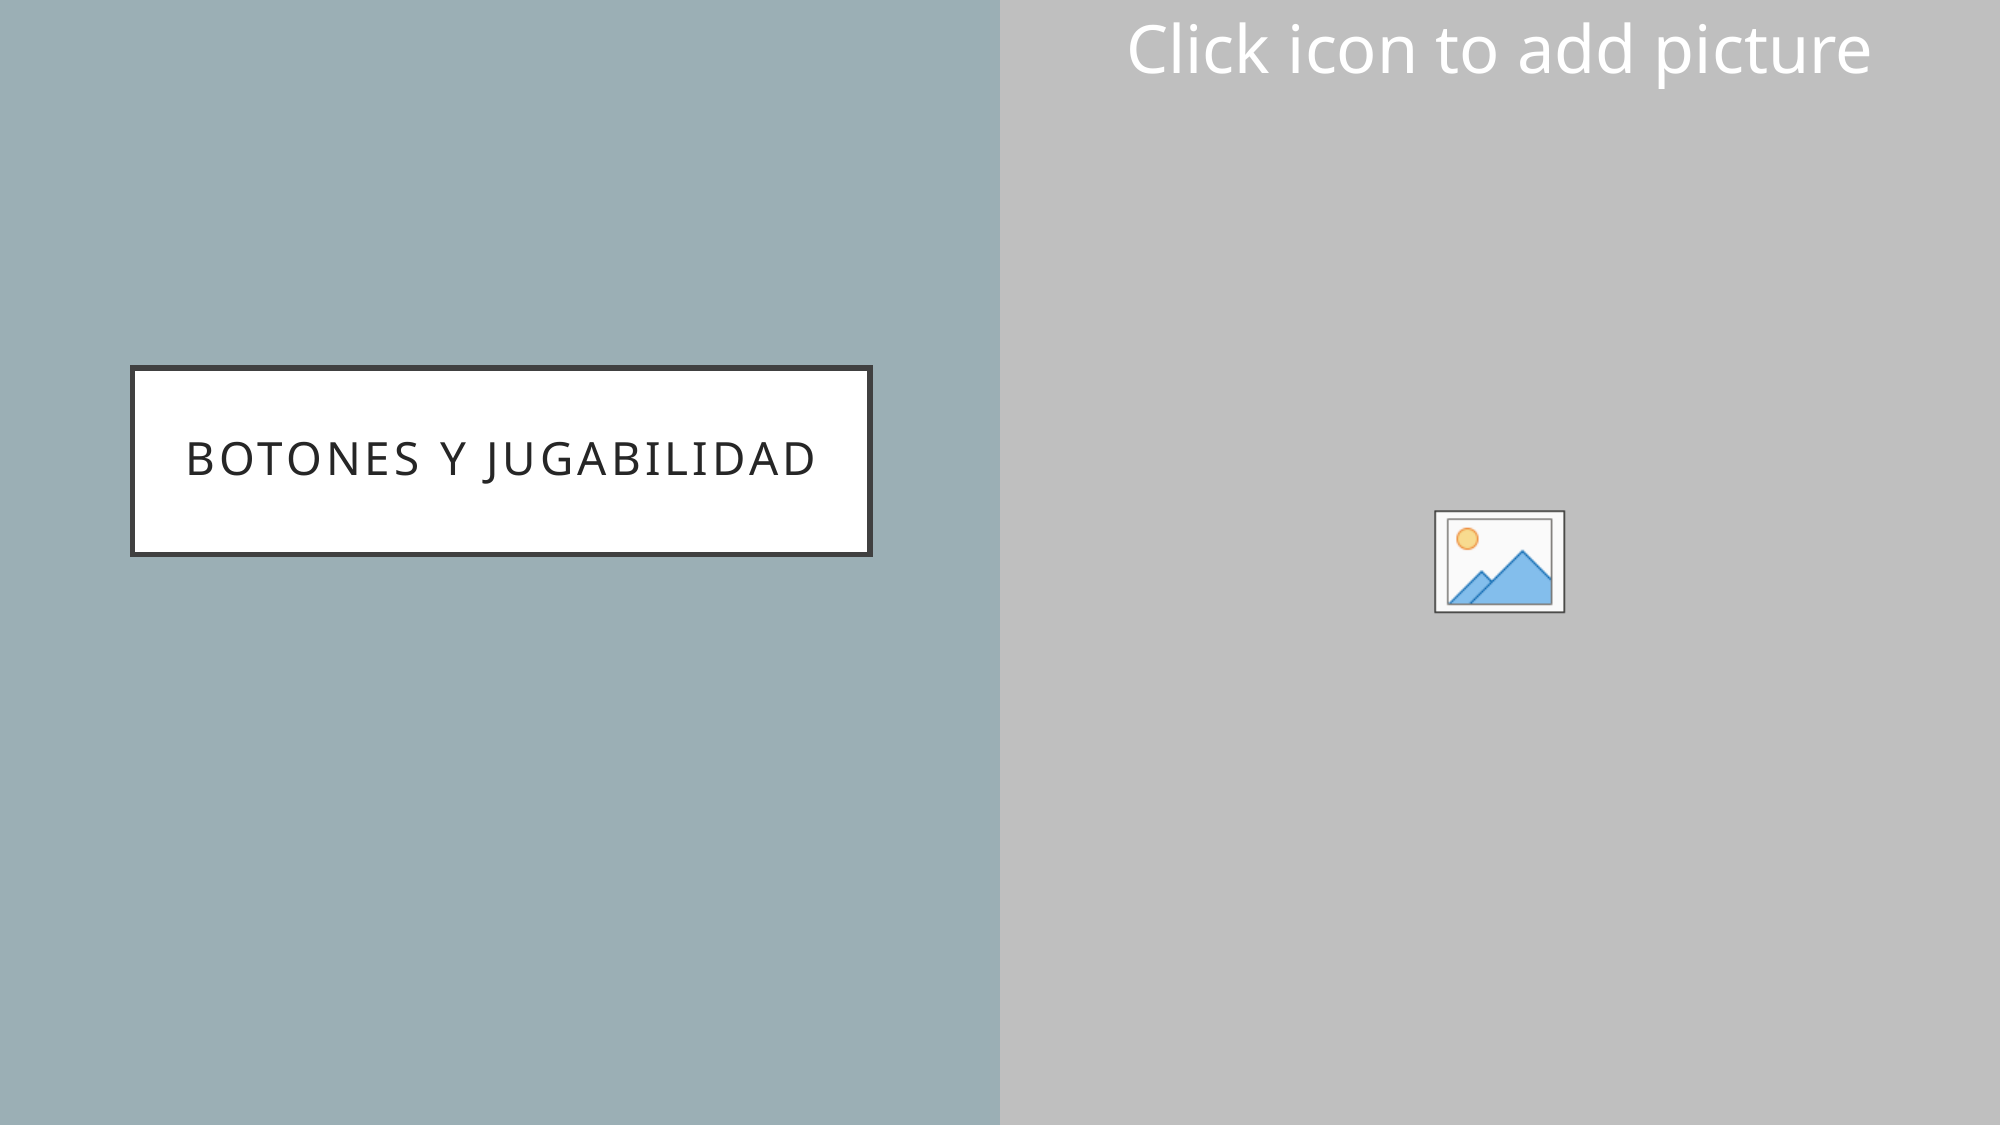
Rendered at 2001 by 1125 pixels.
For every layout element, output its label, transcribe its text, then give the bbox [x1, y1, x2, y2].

picture [999, 0, 2000, 1125]
title Botones Y jugabilidad [130, 365, 873, 557]
